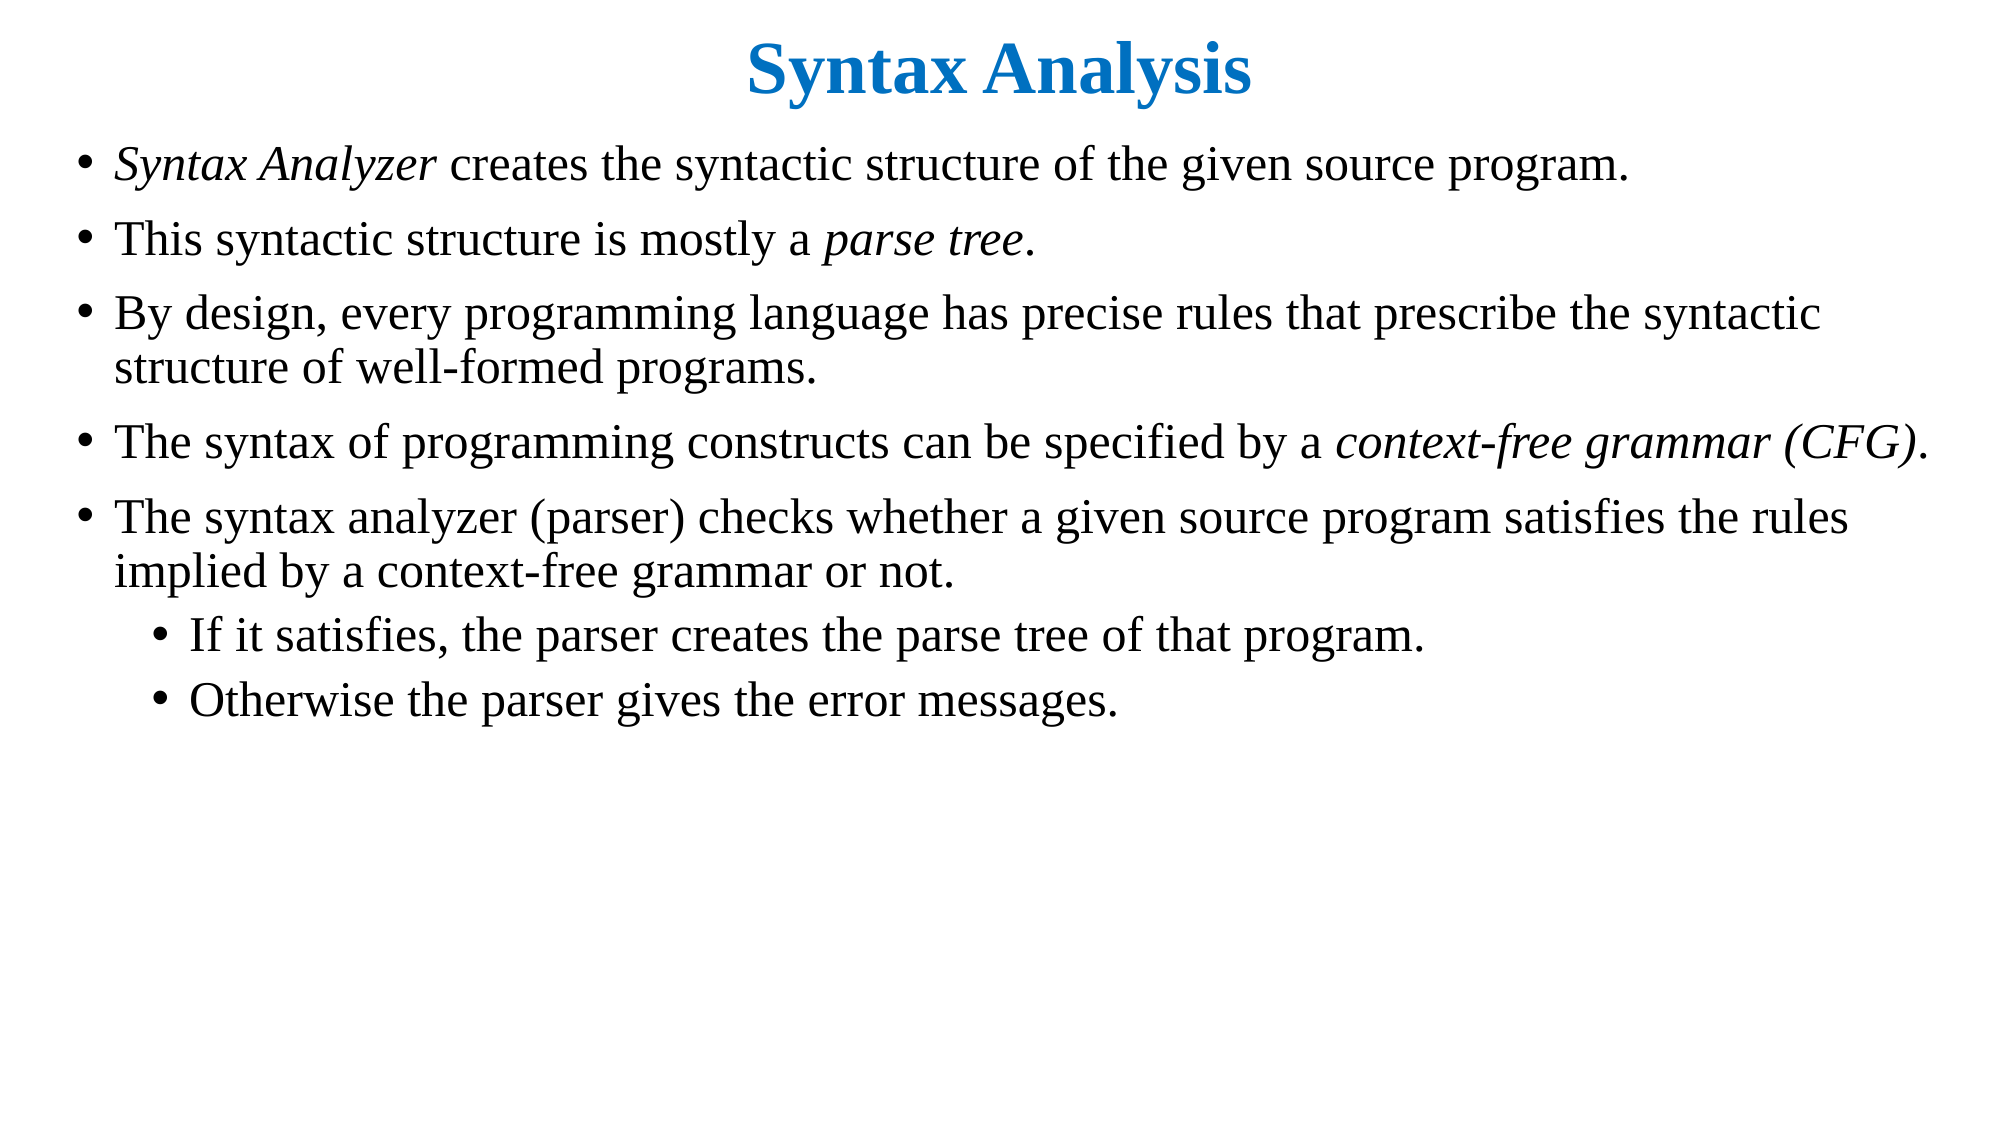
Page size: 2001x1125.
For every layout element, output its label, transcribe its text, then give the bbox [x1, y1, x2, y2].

title Syntax Analysis [137, 23, 1863, 116]
list Syntax Analyzer creates the syntactic structure of the given source program. This syntactic structure is mostly a parse tree. By design, every programming language has precise rules that prescribe the syntactic structure of well-formed programs. The syntax of programming constructs can be specified by a context-free grammar (CFG). The syntax analyzer (parser) checks whether a given source program satisfies the rules implied by a context-free grammar or not. If it satisfies, the parser creates the parse tree of that program. Otherwise the parser gives the error messages. [61, 129, 1972, 1013]
